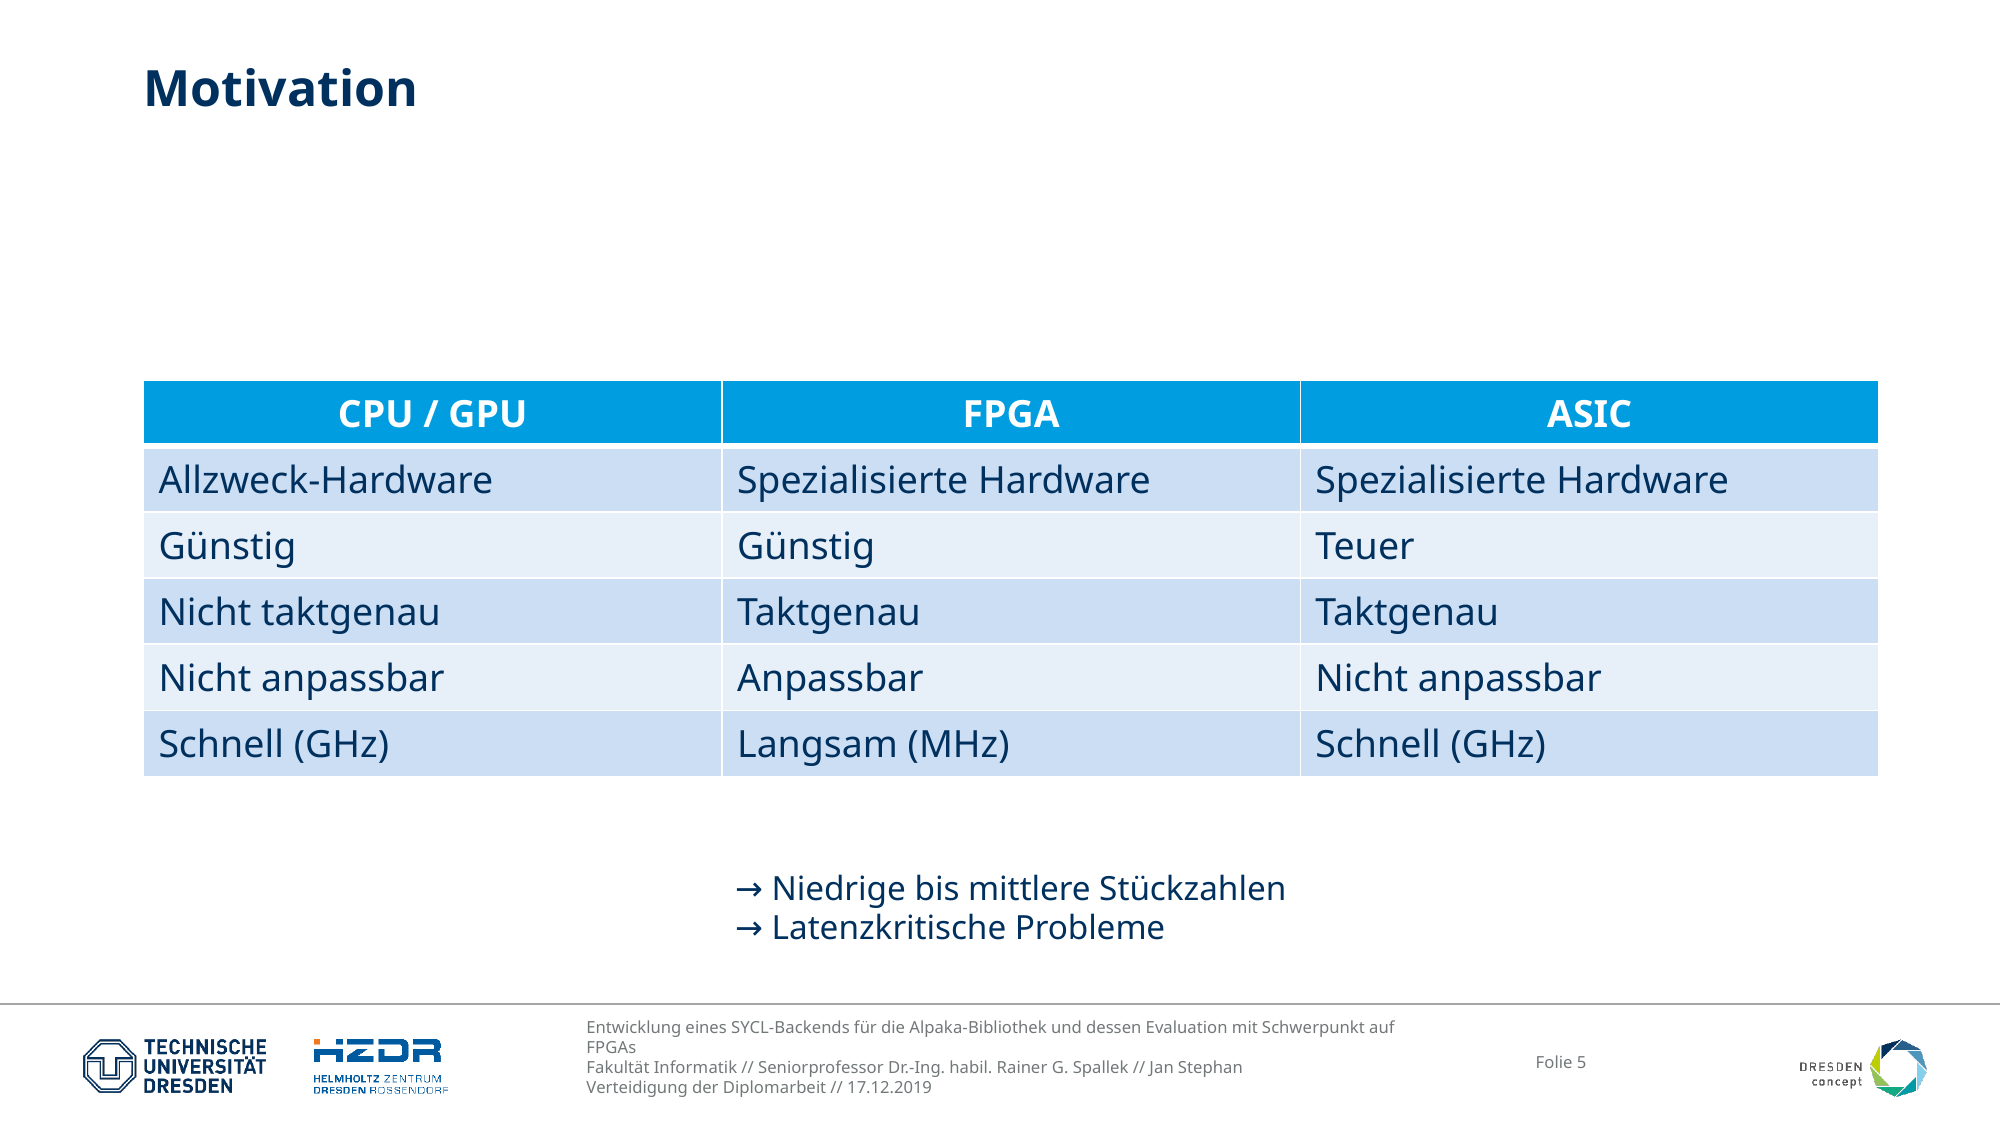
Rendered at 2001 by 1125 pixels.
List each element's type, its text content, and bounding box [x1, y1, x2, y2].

table_header CPU / GPU [144, 381, 721, 443]
table_cell Nicht anpassbar [144, 645, 721, 710]
table_cell Teuer [1301, 513, 1878, 577]
picture [1800, 1039, 1927, 1097]
table_cell Günstig [723, 513, 1300, 577]
table_cell Langsam (MHz) [723, 711, 1300, 776]
picture [83, 1039, 266, 1093]
table_cell Schnell (GHz) [1301, 711, 1878, 776]
picture [302, 1027, 459, 1105]
table_cell Taktgenau [1301, 579, 1878, 643]
table_cell Spezialisierte Hardware [723, 449, 1300, 511]
table_cell Günstig [144, 513, 721, 577]
table_cell Nicht taktgenau [144, 579, 721, 643]
text_box → Niedrige bis mittlere Stückzahlen → Latenzkritische Probleme [720, 859, 1303, 955]
table_cell Anpassbar [723, 645, 1300, 710]
table_cell Allzweck-Hardware [144, 449, 721, 511]
table_cell Schnell (GHz) [144, 711, 721, 776]
table_cell Nicht anpassbar [1301, 645, 1878, 710]
table_header ASIC [1301, 381, 1878, 443]
table_header FPGA [723, 381, 1300, 443]
table_cell Taktgenau [723, 579, 1300, 643]
title Motivation [143, 56, 1880, 169]
table_cell Spezialisierte Hardware [1301, 449, 1878, 511]
